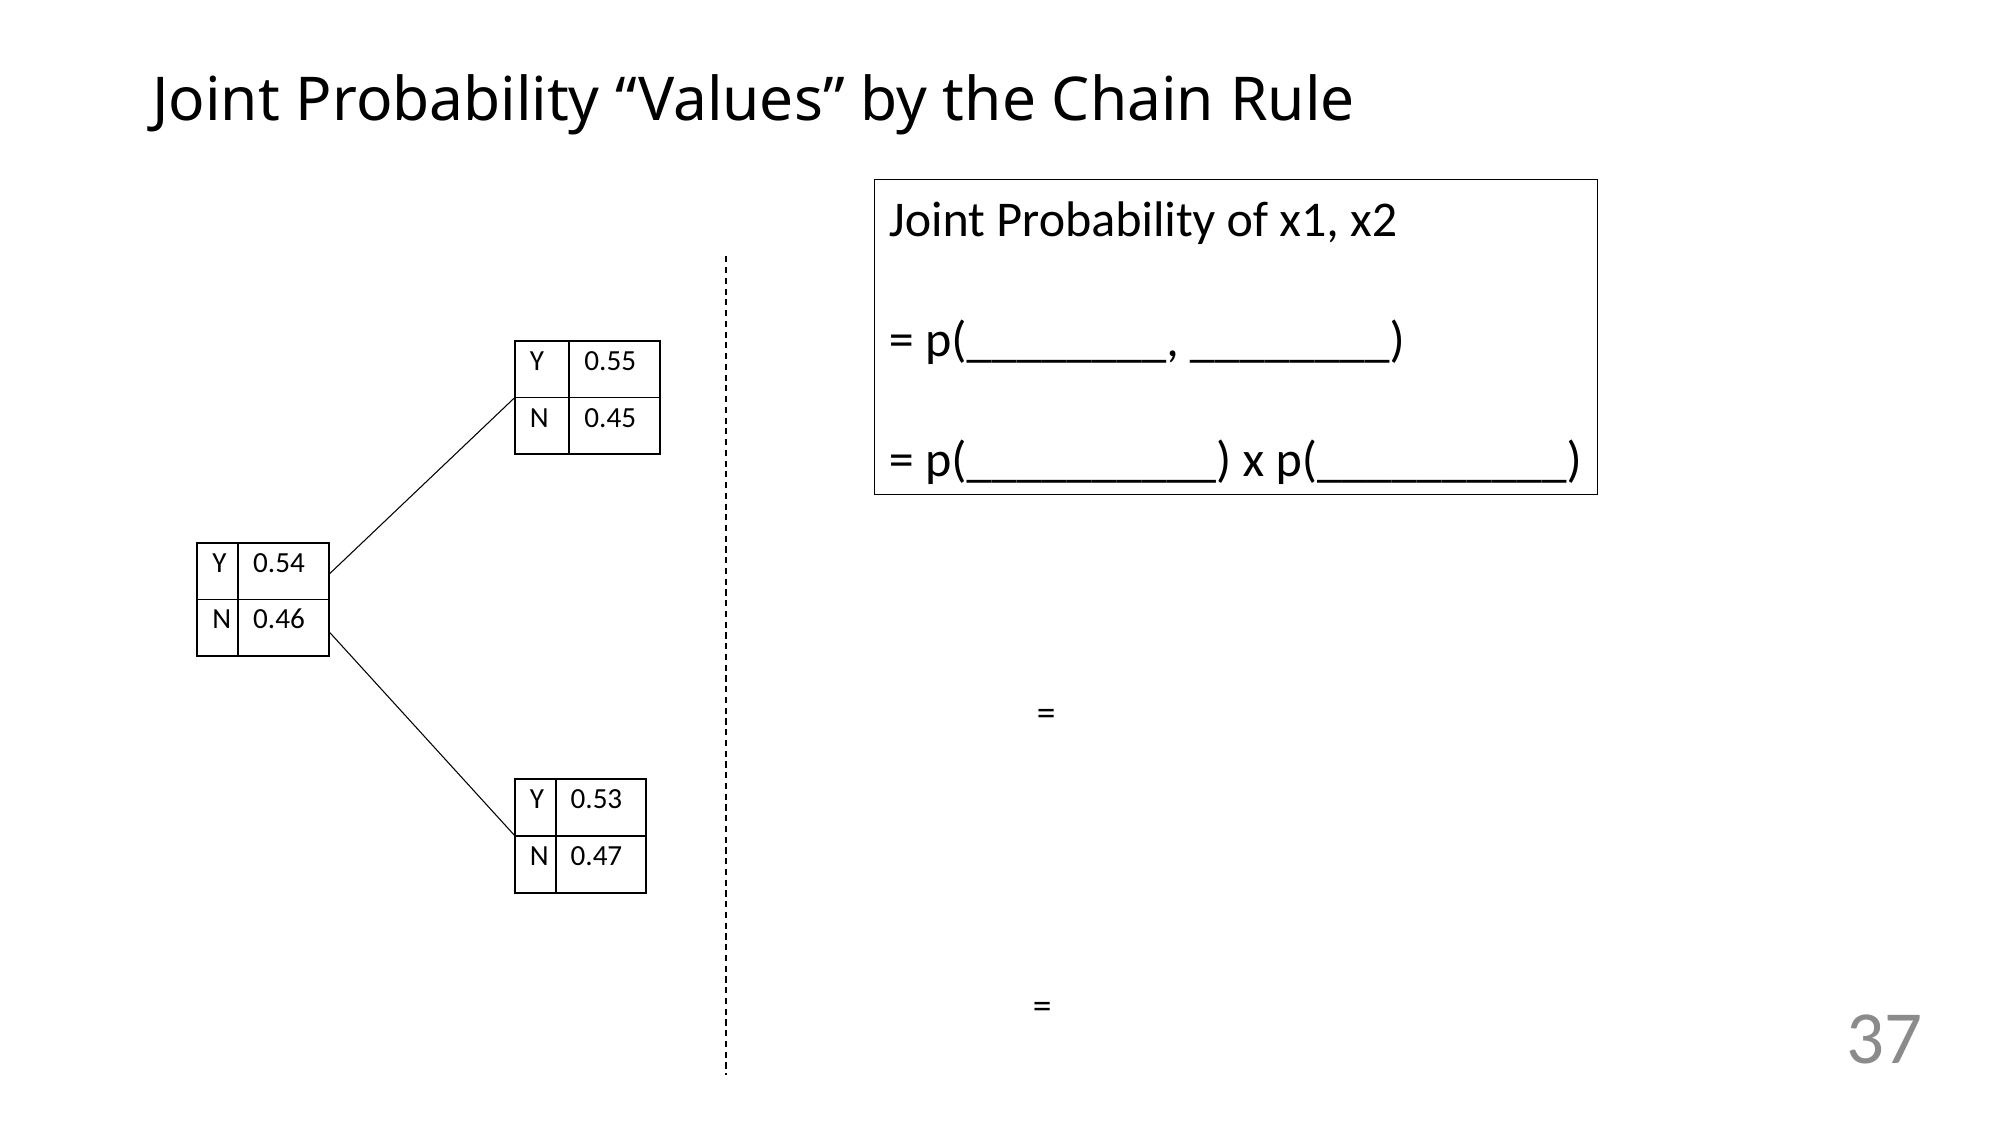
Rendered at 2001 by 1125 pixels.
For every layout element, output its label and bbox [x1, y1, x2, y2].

table_header [516, 780, 555, 835]
table_header [198, 544, 237, 599]
table_header [570, 342, 659, 397]
table_header [516, 342, 568, 397]
table_cell [570, 398, 659, 453]
table_cell [516, 398, 568, 453]
text_box [328, 631, 515, 836]
table_header [239, 544, 328, 599]
table_cell [557, 837, 645, 892]
text_box [874, 179, 1598, 495]
title [137, 59, 1863, 142]
table_cell [239, 600, 328, 655]
slide_number [1750, 969, 1938, 1099]
table_cell [516, 837, 555, 892]
text_box [328, 397, 515, 575]
table_cell [198, 600, 237, 655]
table_header [557, 780, 645, 835]
